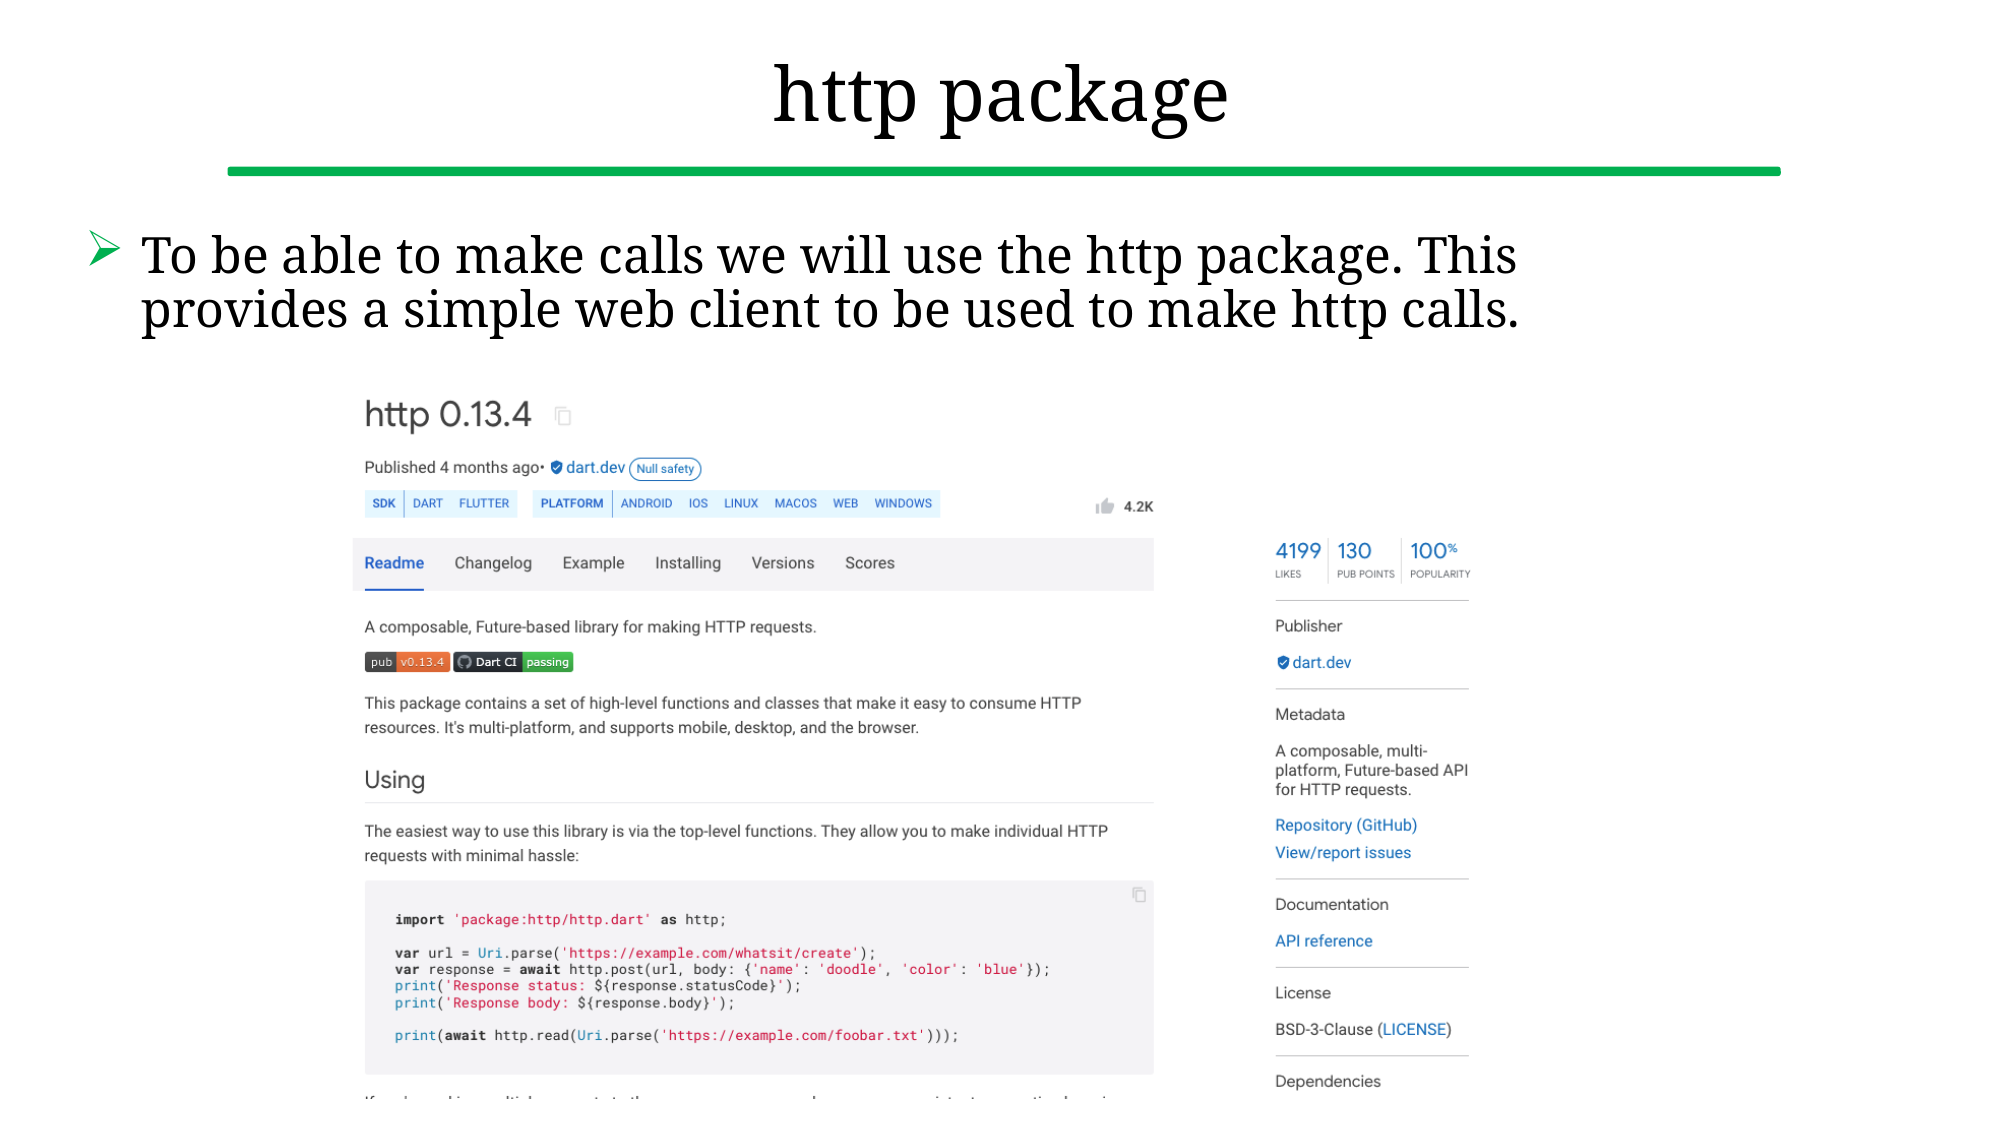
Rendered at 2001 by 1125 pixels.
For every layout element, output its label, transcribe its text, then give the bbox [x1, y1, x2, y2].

list To be able to make calls we will use the http package. This provides a simple web client to be used to make http calls. [70, 223, 1580, 1099]
picture [307, 354, 1598, 1099]
title http package [70, 26, 1936, 168]
